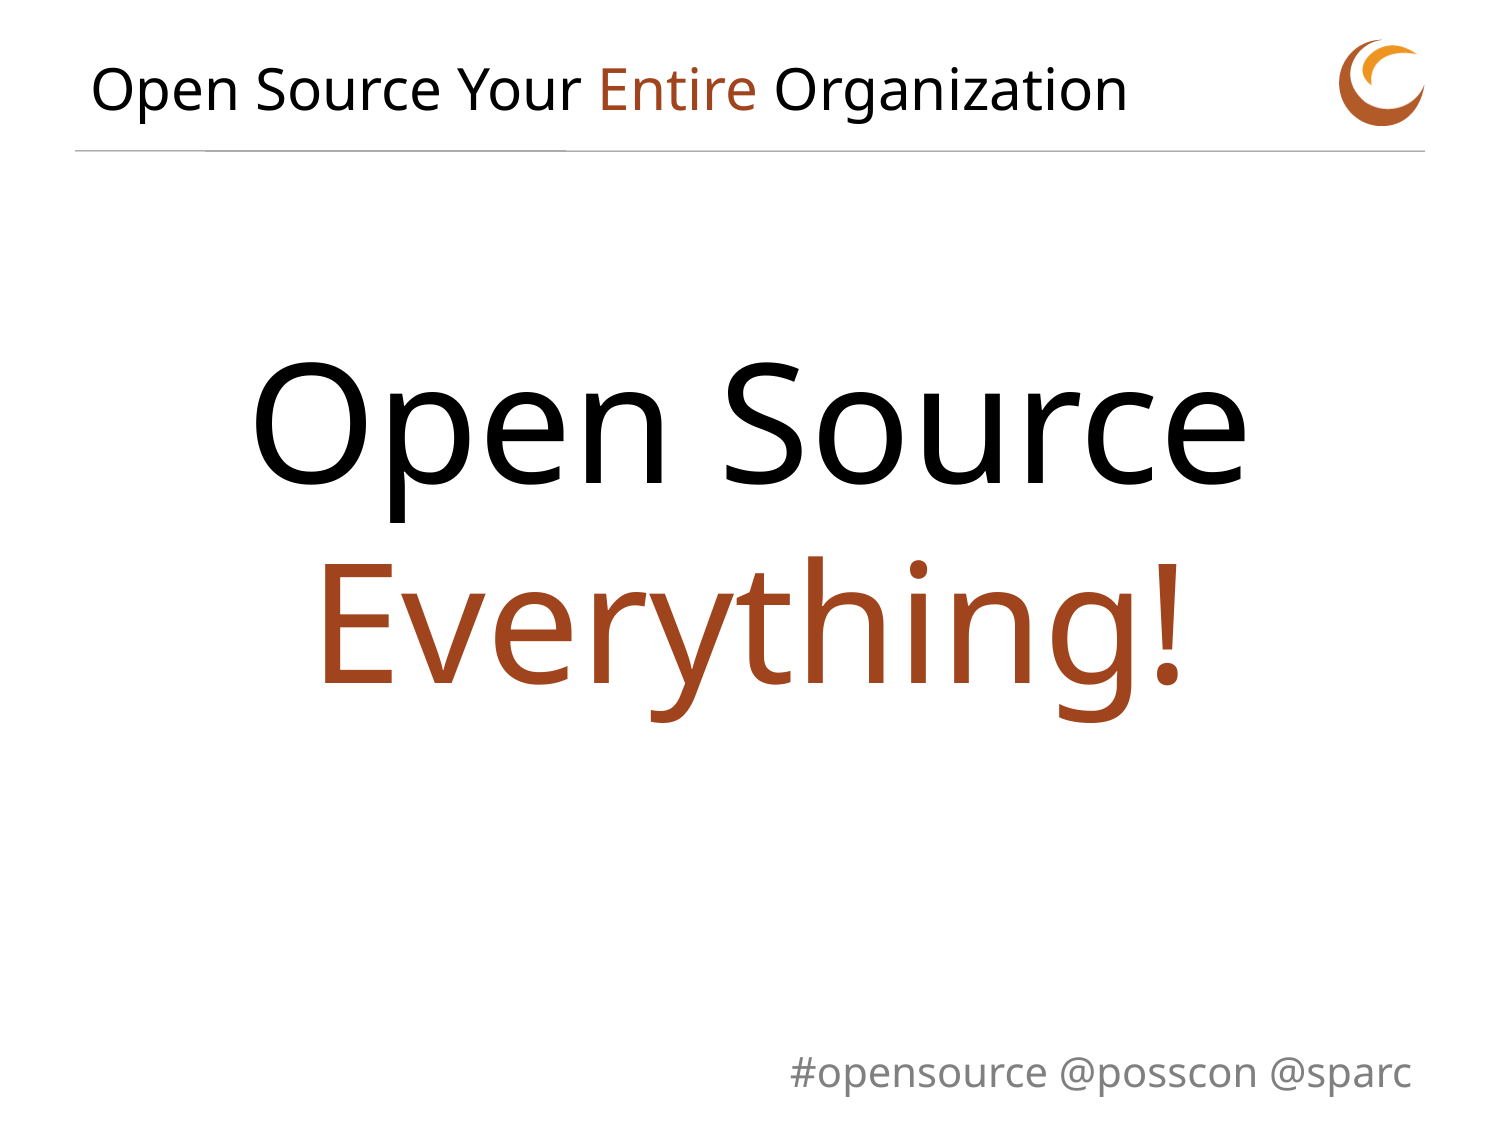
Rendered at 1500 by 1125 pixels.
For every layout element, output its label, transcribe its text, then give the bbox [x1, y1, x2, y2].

picture [1339, 39, 1425, 45]
title Open Source Your Entire Organization [75, 45, 1425, 123]
list Open Source Everything! [75, 262, 1425, 1005]
